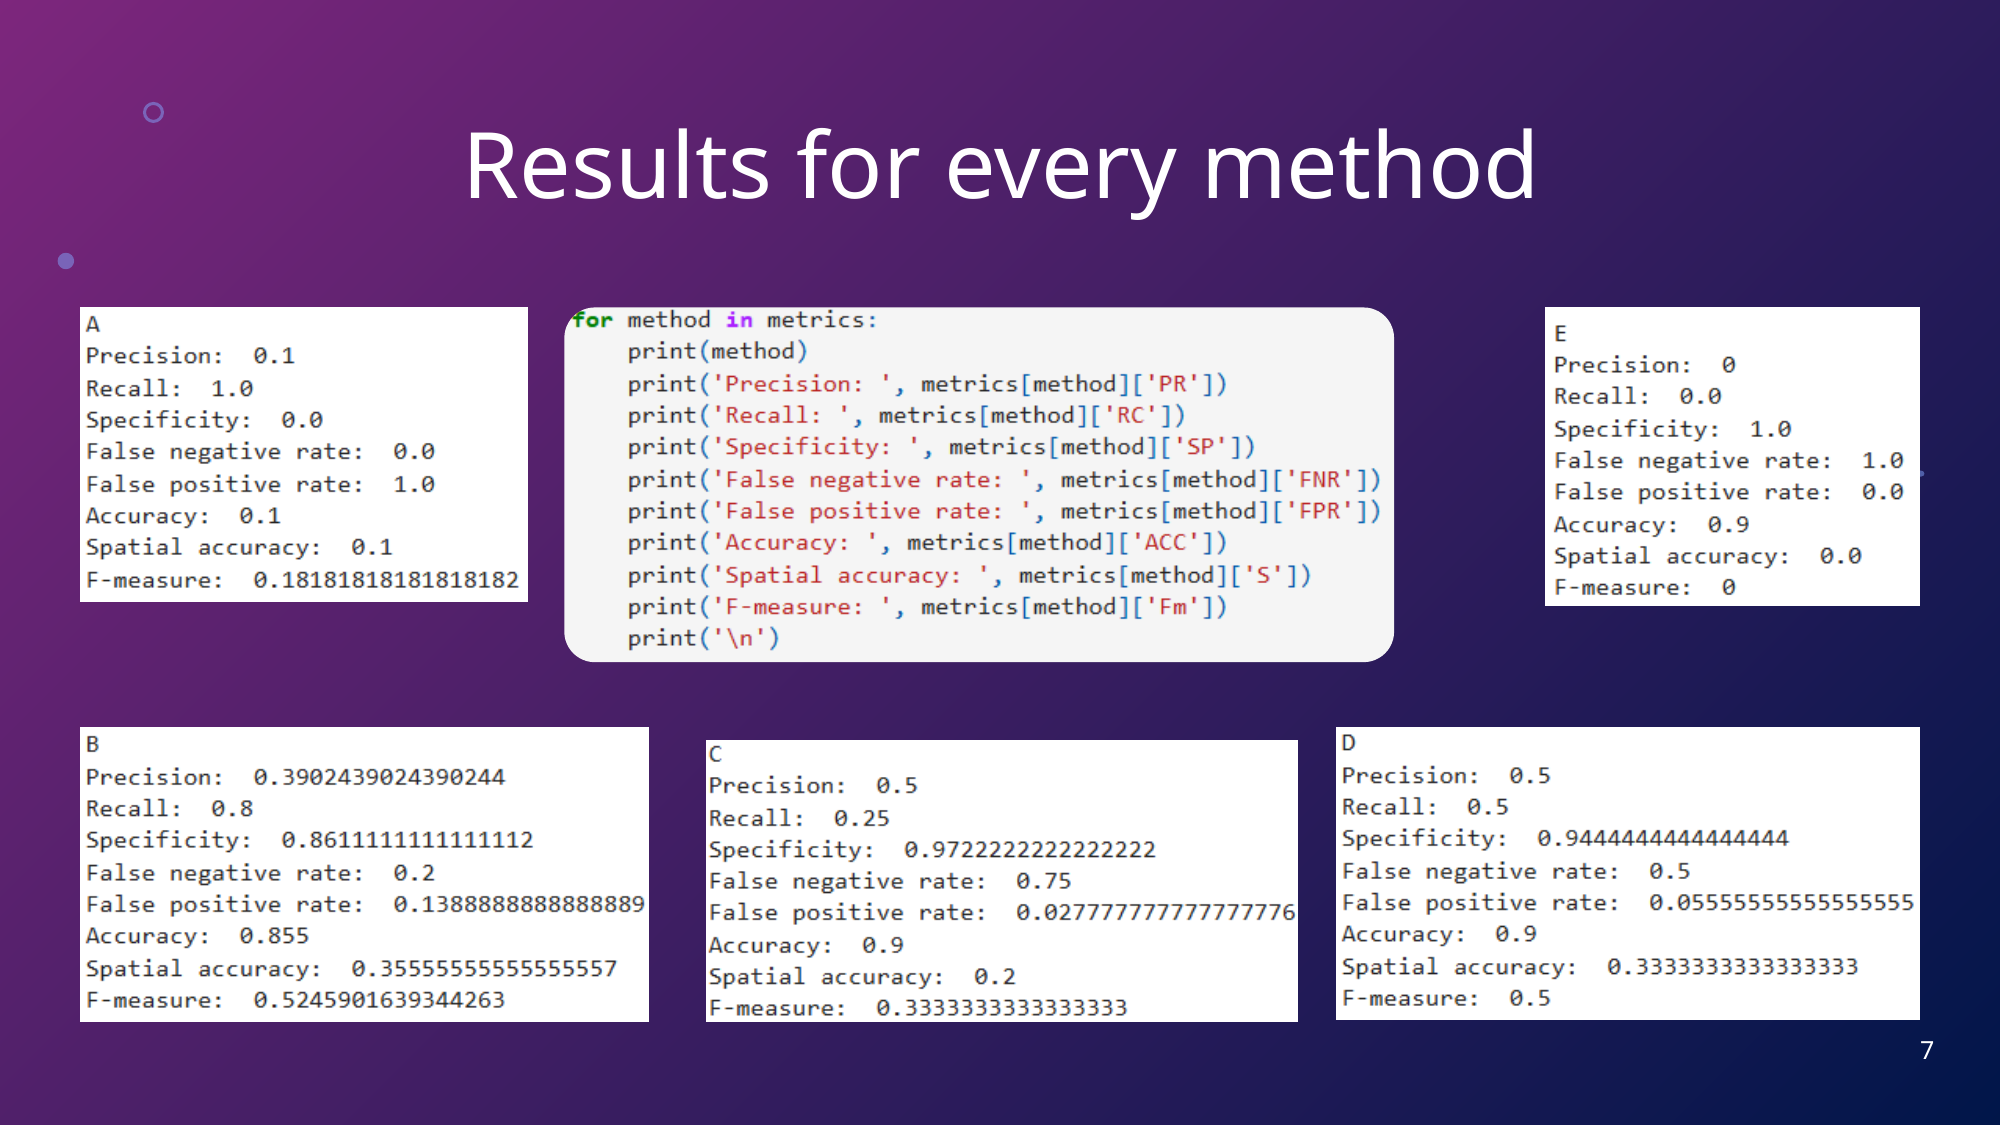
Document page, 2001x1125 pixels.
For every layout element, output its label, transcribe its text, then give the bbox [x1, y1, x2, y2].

slide_number 7 [1499, 1021, 1950, 1082]
picture [564, 307, 1395, 663]
picture [1336, 727, 1920, 1020]
picture [80, 307, 528, 602]
picture [80, 727, 649, 1022]
picture [706, 740, 1298, 1022]
picture [1545, 307, 1920, 606]
title Results for every method [139, 59, 1865, 278]
